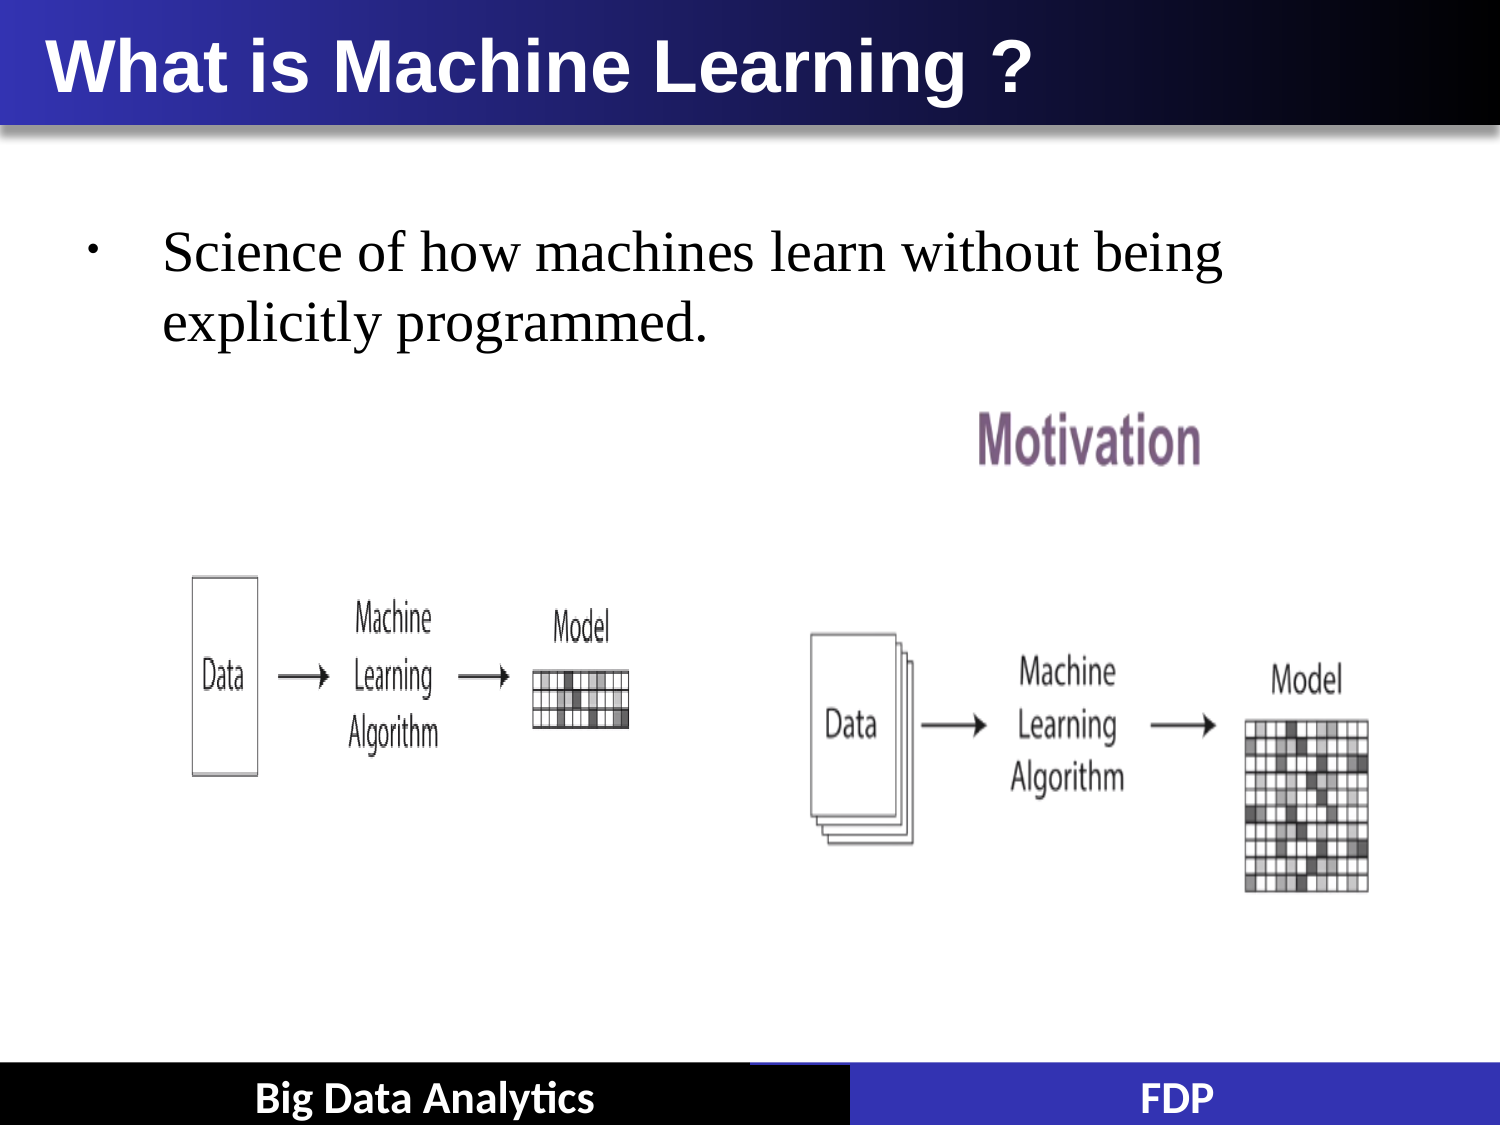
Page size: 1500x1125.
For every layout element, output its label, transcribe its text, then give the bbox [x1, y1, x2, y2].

picture [710, 377, 1454, 1004]
picture [134, 406, 684, 929]
text_box FDP [854, 1065, 1500, 1125]
text_box Big Data Analytics [0, 1065, 850, 1125]
list Science of how machines learn without being explicitly programmed. [55, 205, 1454, 1063]
title What is Machine Learning ? [0, 0, 1171, 126]
